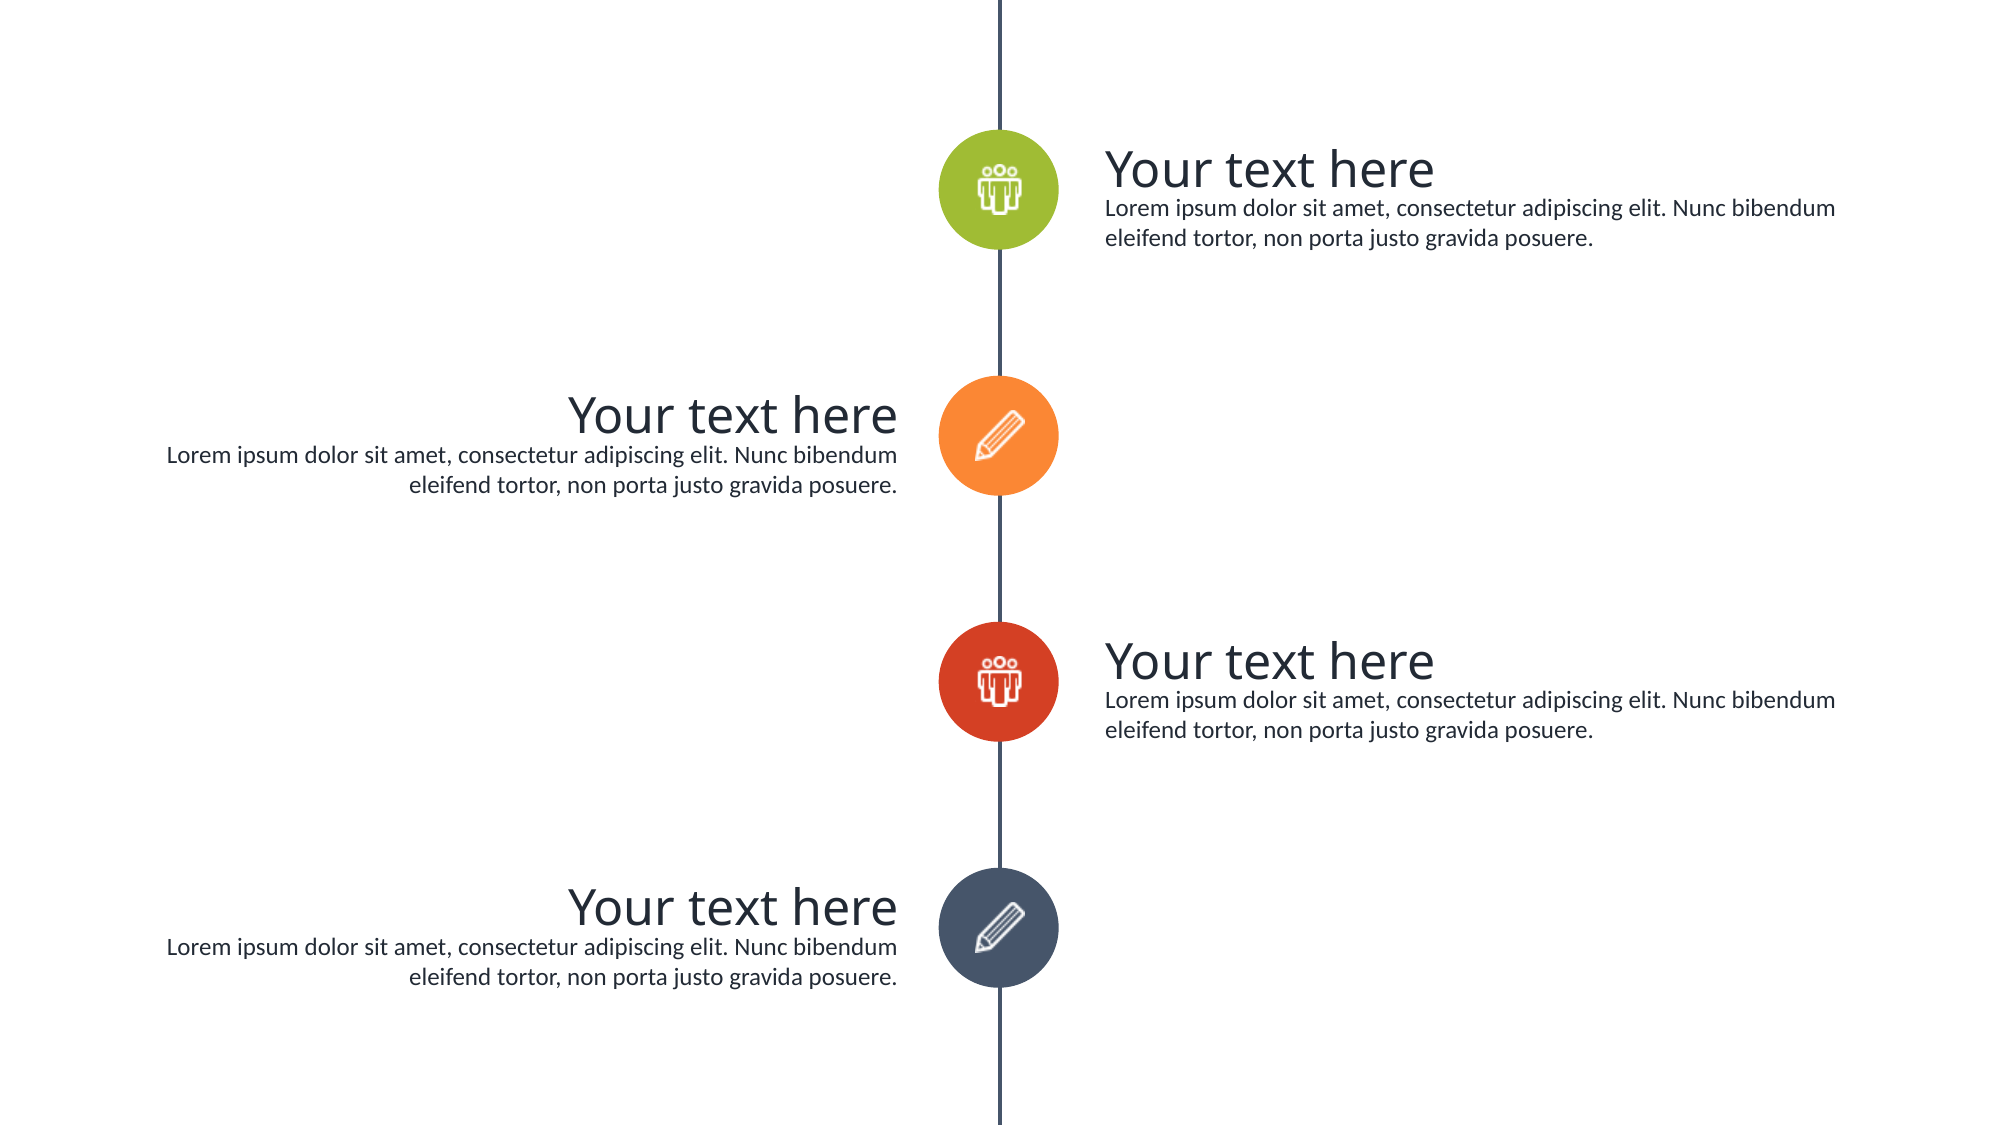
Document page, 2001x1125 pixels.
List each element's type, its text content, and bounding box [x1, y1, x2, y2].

text_box [937, 620, 999, 743]
text_box [1001, 866, 1060, 989]
text_box Lorem ipsum dolor sit amet, consectetur adipiscing elit. Nunc bibendum eleifend tortor, non porta justo gravida posuere. [1090, 205, 1899, 260]
text_box Lorem ipsum dolor sit amet, consectetur adipiscing elit. Nunc bibendum eleifend tortor, non porta justo gravida posuere. [105, 452, 914, 506]
picture [974, 902, 1025, 953]
text_box Your text here [1090, 621, 1899, 697]
text_box [1001, 374, 1060, 497]
text_box [1001, 620, 1060, 743]
picture [974, 164, 1025, 215]
text_box [937, 374, 999, 497]
picture [974, 656, 1025, 707]
picture [974, 410, 1025, 461]
text_box [1001, 128, 1060, 251]
text_box Your text here [1090, 129, 1899, 205]
text_box [937, 866, 999, 989]
text_box Your text here [105, 868, 914, 944]
text_box Your text here [105, 376, 914, 452]
text_box Lorem ipsum dolor sit amet, consectetur adipiscing elit. Nunc bibendum eleifend tortor, non porta justo gravida posuere. [1090, 697, 1899, 752]
text_box [937, 128, 999, 251]
text_box Lorem ipsum dolor sit amet, consectetur adipiscing elit. Nunc bibendum eleifend tortor, non porta justo gravida posuere. [105, 944, 914, 998]
